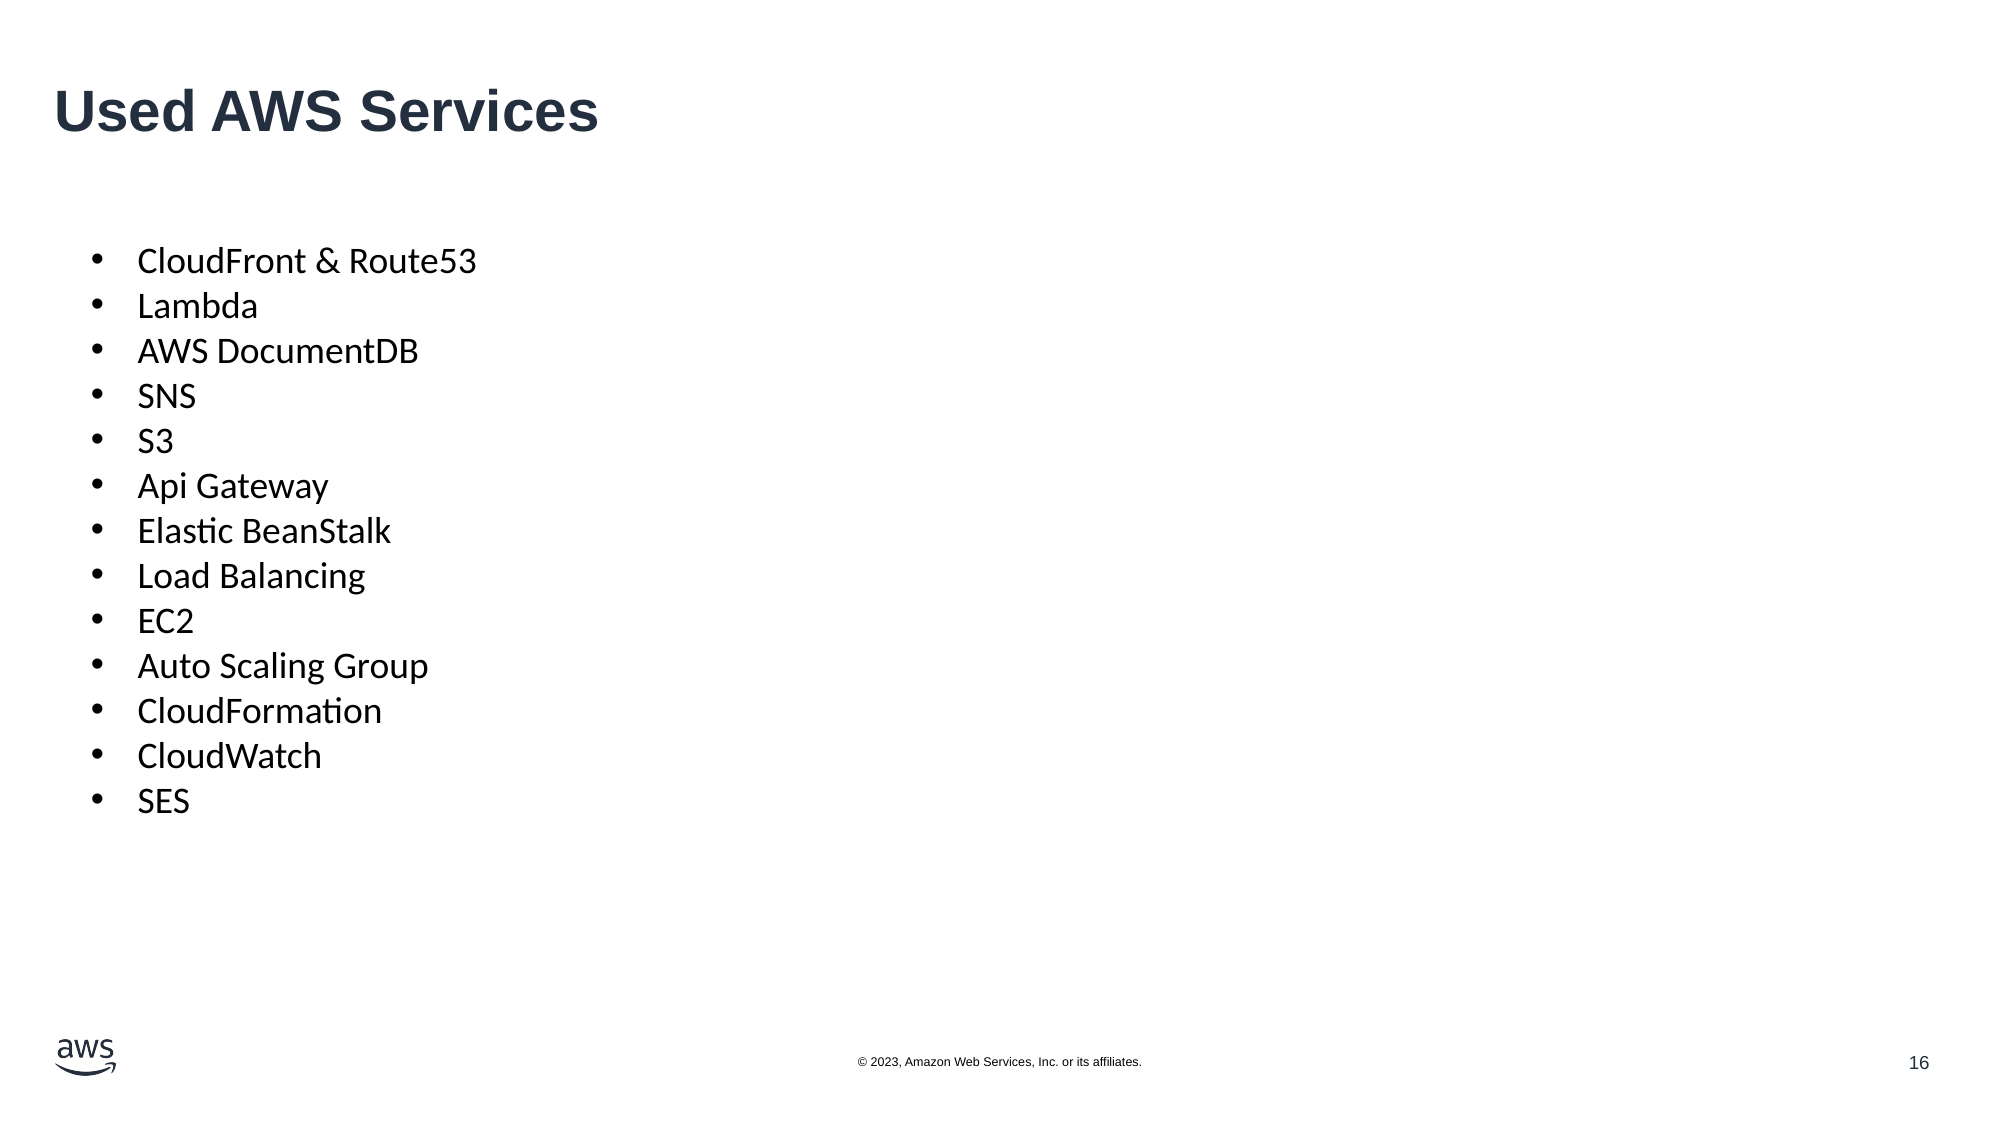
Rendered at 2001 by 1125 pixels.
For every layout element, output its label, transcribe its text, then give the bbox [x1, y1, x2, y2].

title Used AWS Services [39, 59, 1961, 166]
picture [55, 1039, 116, 1076]
footer © 2023, Amazon Web Services, Inc. or its affiliates. [662, 1031, 1338, 1092]
text_box CloudFront & Route53 Lambda AWS DocumentDB SNS S3 Api Gateway Elastic BeanStalk Load Balancing EC2 Auto Scaling Group CloudFormation CloudWatch SES [75, 228, 1145, 829]
slide_number 16 [1494, 1031, 1945, 1092]
